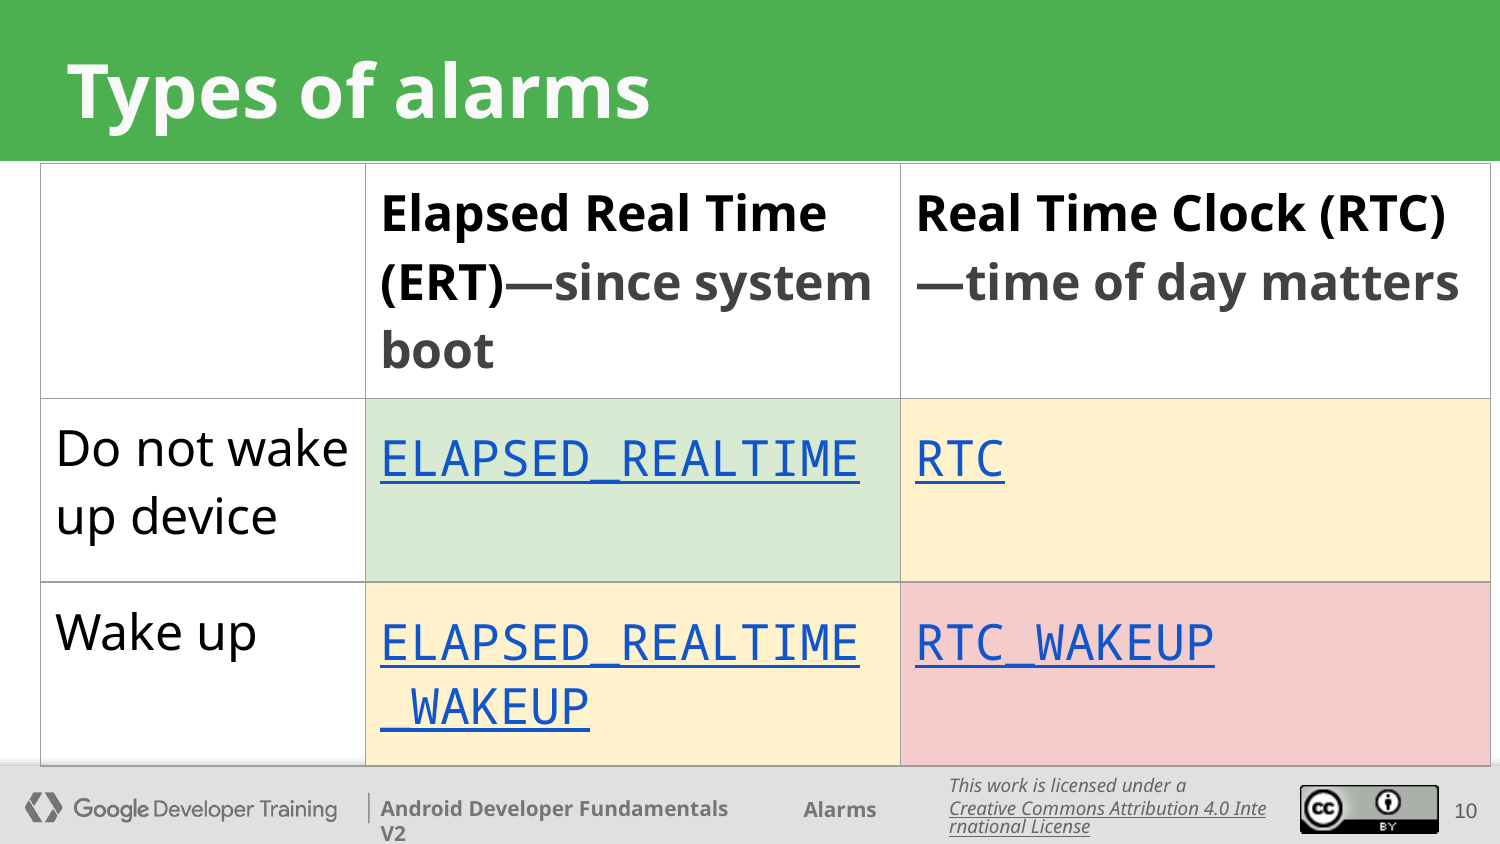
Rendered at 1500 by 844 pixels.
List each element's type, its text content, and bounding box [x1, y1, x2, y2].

slide_number ‹#› [1402, 777, 1493, 842]
picture [0, 161, 1500, 844]
table_cell ELAPSED_REALTIME_WAKEUP [366, 583, 900, 765]
title Types of alarms [51, 28, 1449, 122]
table_cell Do not wake up device [41, 399, 365, 581]
table_cell ELAPSED_REALTIME [366, 399, 900, 581]
table_header Real Time Clock (RTC)—time of day matters [901, 164, 1490, 398]
table_header Elapsed Real Time (ERT)—since system boot [366, 164, 900, 398]
table_cell RTC [901, 399, 1490, 581]
table_cell Wake up [41, 583, 365, 765]
table_header [41, 164, 365, 398]
table_cell RTC_WAKEUP [901, 583, 1490, 765]
